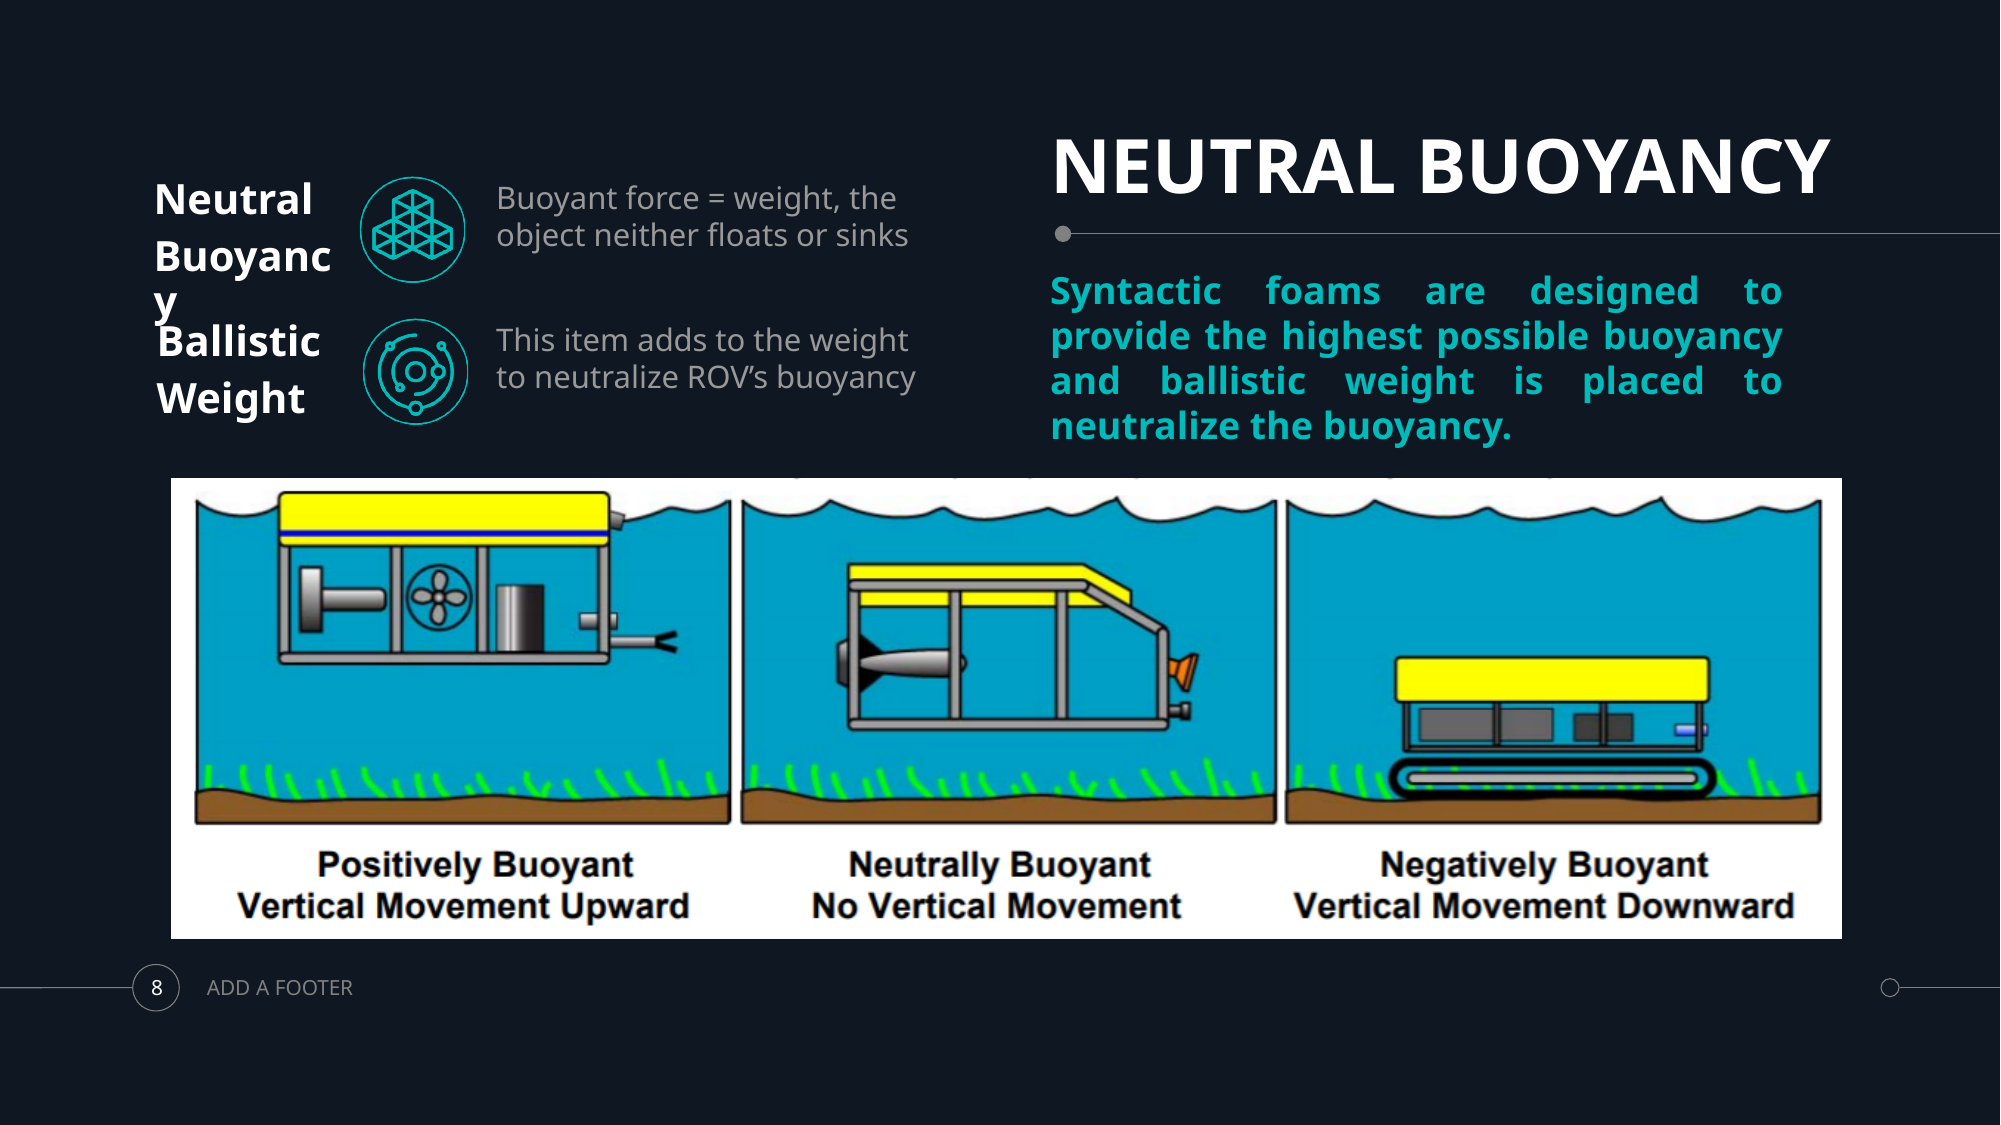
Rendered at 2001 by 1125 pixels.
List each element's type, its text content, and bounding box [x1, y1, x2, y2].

list Buoyant force = weight, the object neither floats or sinks [496, 178, 935, 284]
list Syntactic foams are designed to provide the highest possible buoyancy and ballistic weight is placed to neutralize the buoyancy. [1049, 266, 1784, 452]
picture [359, 175, 465, 284]
list This item adds to the weight to neutralize ROV’s buoyancy [496, 320, 935, 426]
slide_number 8 [127, 964, 186, 1014]
picture [362, 317, 469, 426]
list Ballistic Weight [156, 320, 355, 426]
footer ADD A FOOTER [191, 964, 671, 1014]
picture [171, 478, 1842, 939]
list Neutral Buoyancy [153, 178, 352, 284]
title NEUTRAL BUOYANCY [1049, 116, 1885, 210]
